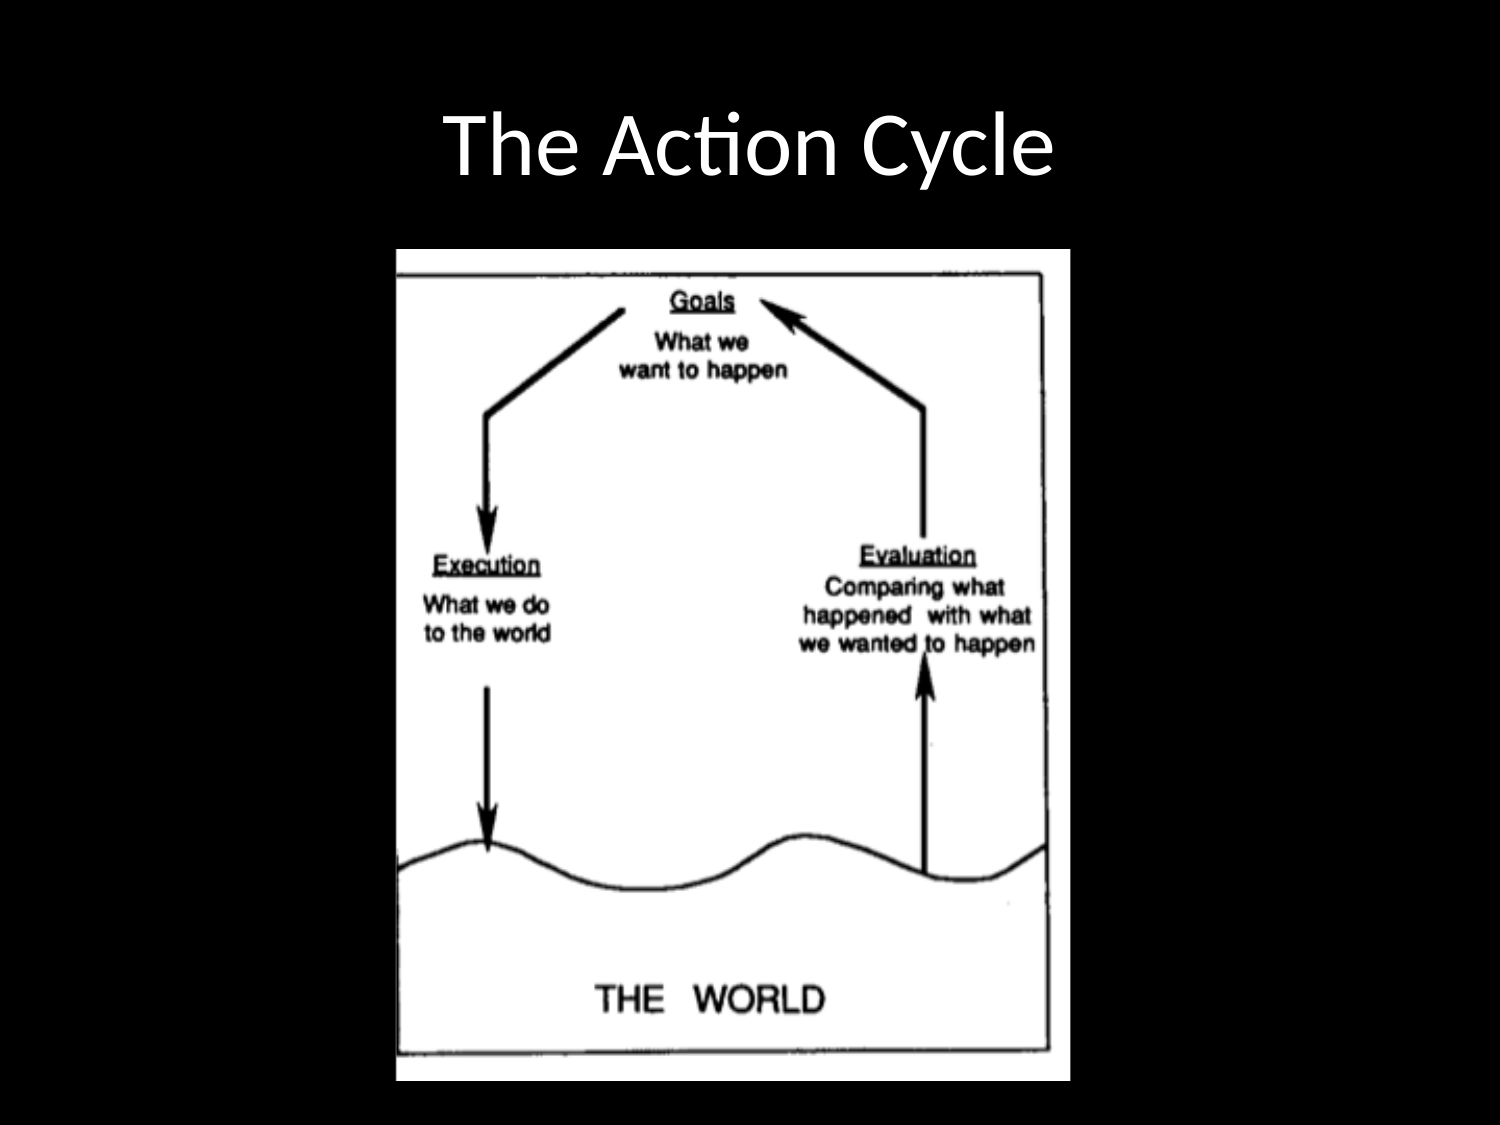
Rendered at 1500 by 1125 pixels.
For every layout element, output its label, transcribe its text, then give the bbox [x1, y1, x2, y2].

picture [395, 248, 1071, 1081]
title The Action Cycle [75, 45, 1425, 233]
